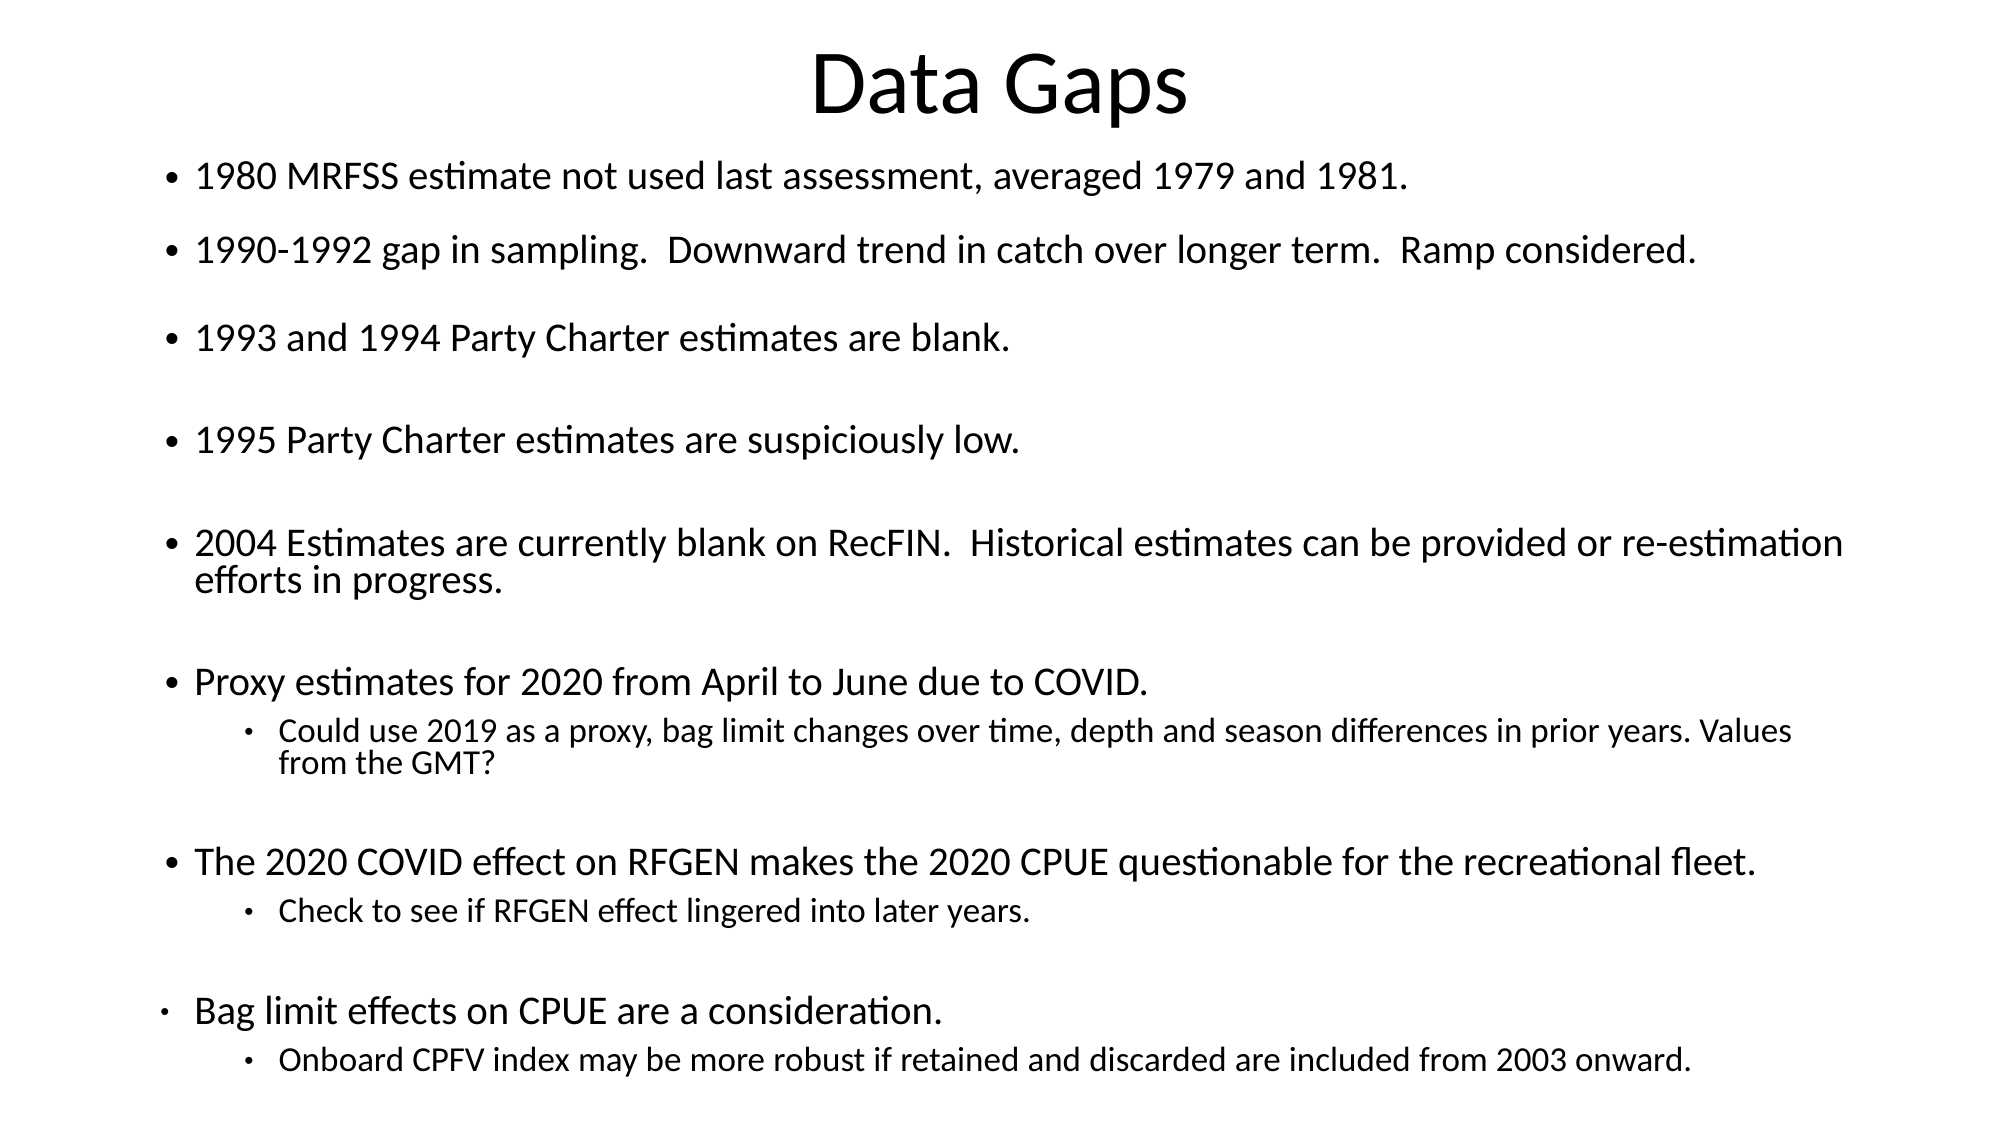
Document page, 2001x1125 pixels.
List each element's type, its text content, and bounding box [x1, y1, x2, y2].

title Data Gaps [137, 24, 1863, 153]
list 1980 MRFSS estimate not used last assessment, averaged 1979 and 1981. 1990-1992 gap in sampling. Downward trend in catch over longer term. Ramp considered. 1993 and 1994 Party Charter estimates are blank. 1995 Party Charter estimates are suspiciously low. 2004 Estimates are currently blank on RecFIN. Historical estimates can be provided or re-estimation efforts in progress. Proxy estimates for 2020 from April to June due to COVID. Could use 2019 as a proxy, bag limit changes over time, depth and season differences in prior years. Values from the GMT? The 2020 COVID effect on RFGEN makes the 2020 CPUE questionable for the recreational fleet. Check to see if RFGEN effect lingered into later years. Bag limit effects on CPUE are a consideration. Onboard CPFV index may be more robust if retained and discarded are included from 2003 onward. [137, 153, 1863, 1107]
